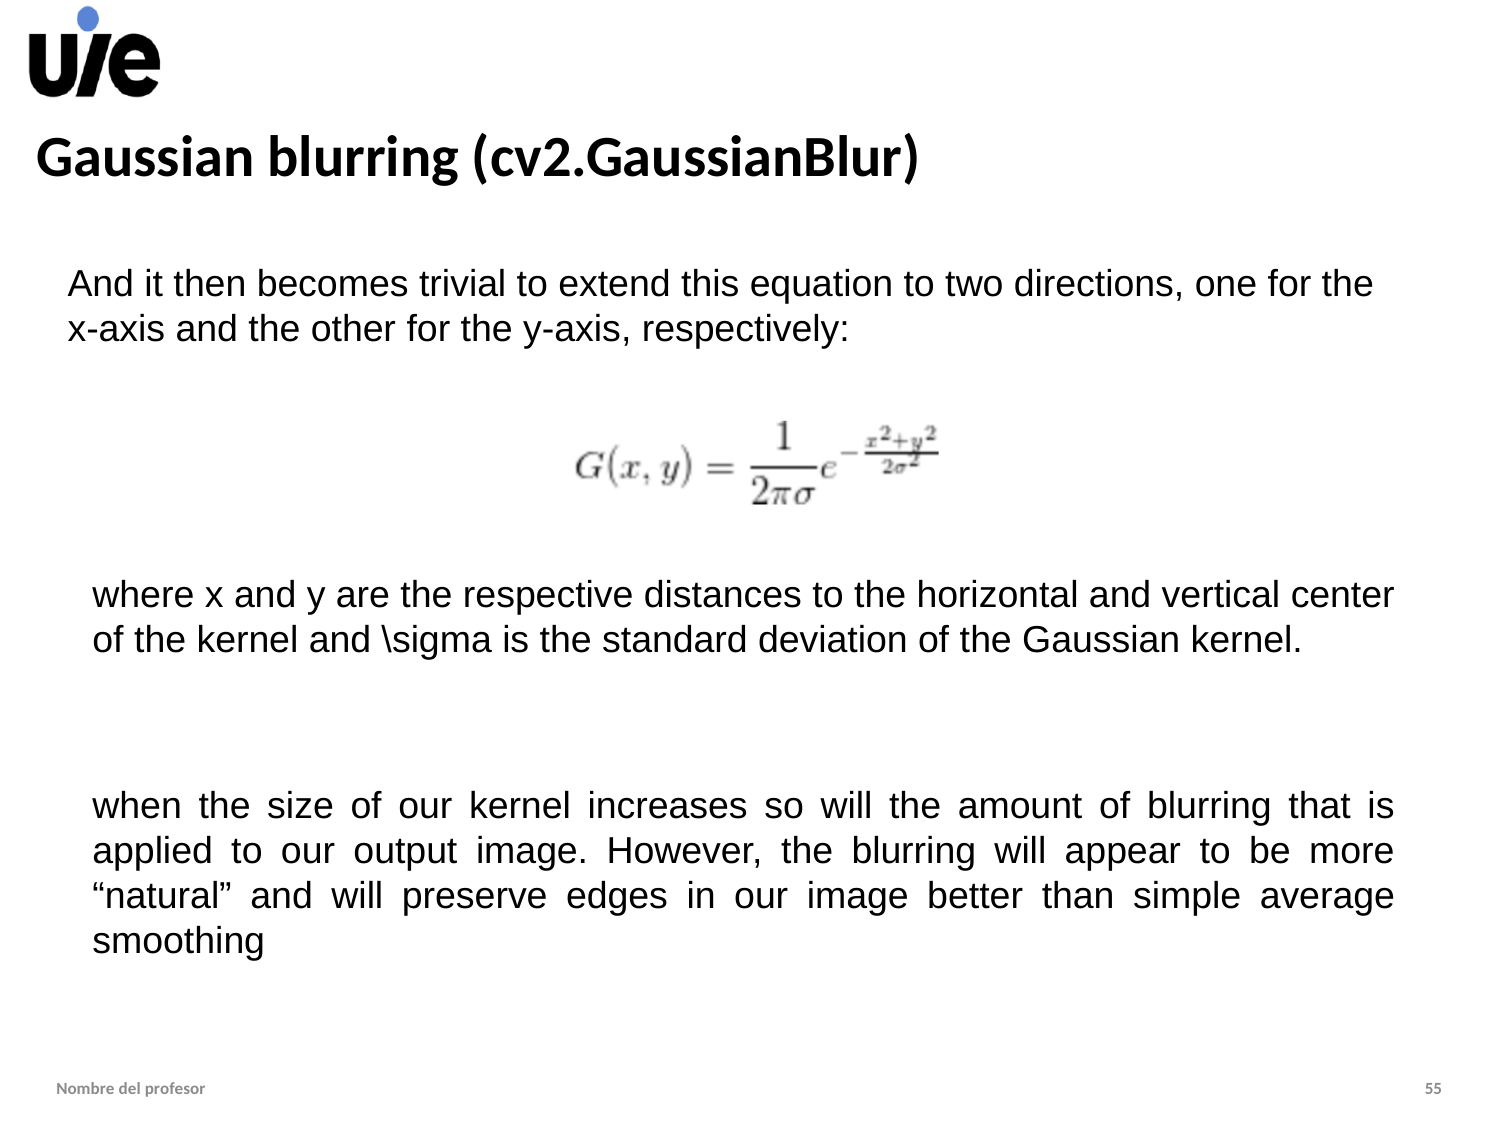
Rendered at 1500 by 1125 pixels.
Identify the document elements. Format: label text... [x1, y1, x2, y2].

title Gaussian blurring (cv2.GaussianBlur) [21, 115, 1479, 190]
text_box where x and y are the respective distances to the horizontal and vertical center of the kernel and \sigma is the standard deviation of the Gaussian kernel. [77, 562, 1410, 668]
text_box And it then becomes trivial to extend this equation to two directions, one for the x-axis and the other for the y-axis, respectively: [52, 251, 1410, 356]
text_box when the size of our kernel increases so will the amount of blurring that is applied to our output image. However, the blurring will appear to be more “natural” and will preserve edges in our image better than simple average smoothing [77, 774, 1410, 969]
slide_number Nombre del profesor [41, 1057, 392, 1118]
picture [515, 359, 984, 538]
picture [21, 4, 165, 102]
slide_number 55 [1352, 1057, 1458, 1118]
